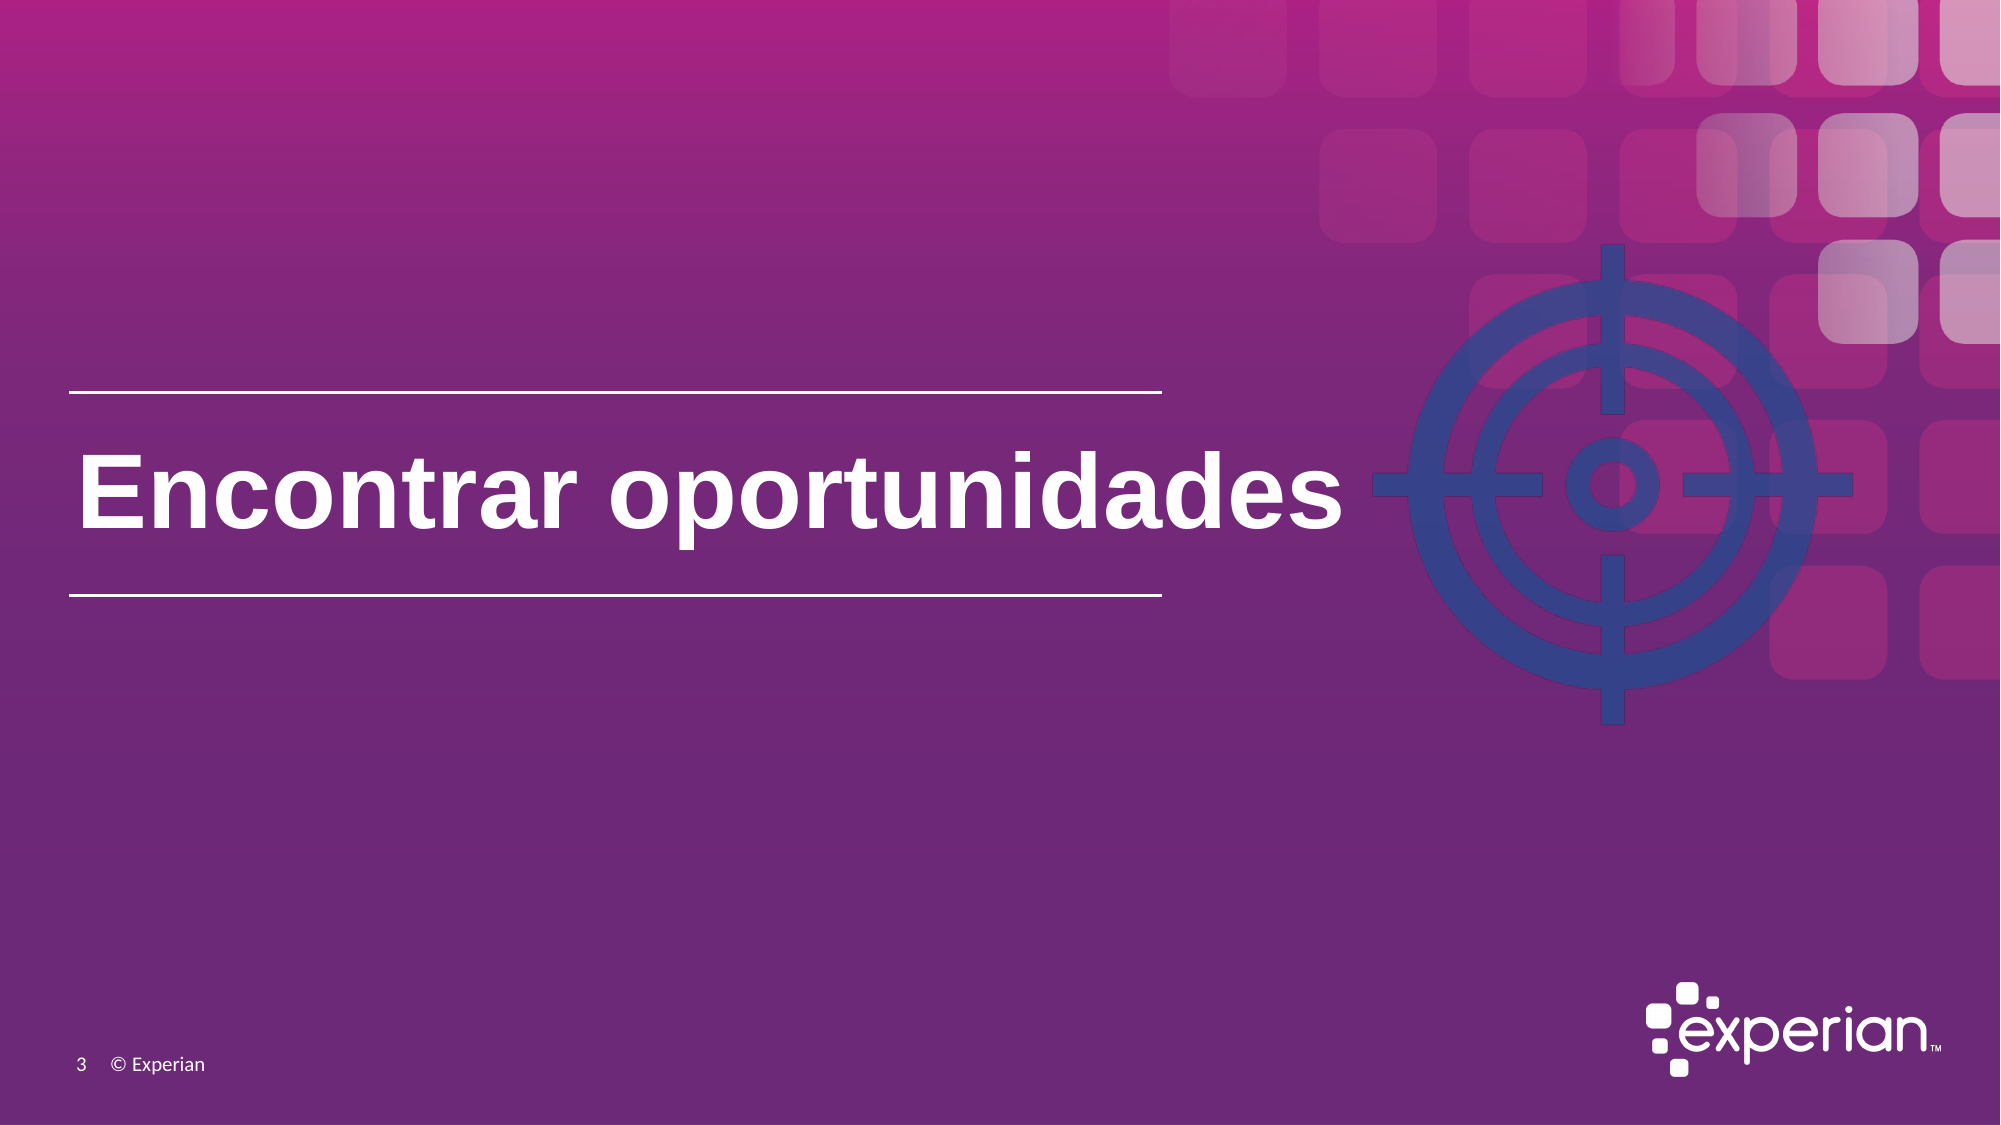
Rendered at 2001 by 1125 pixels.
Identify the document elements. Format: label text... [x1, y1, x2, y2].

title Encontrar oportunidades [76, 436, 1332, 587]
picture [0, 0, 2000, 1125]
